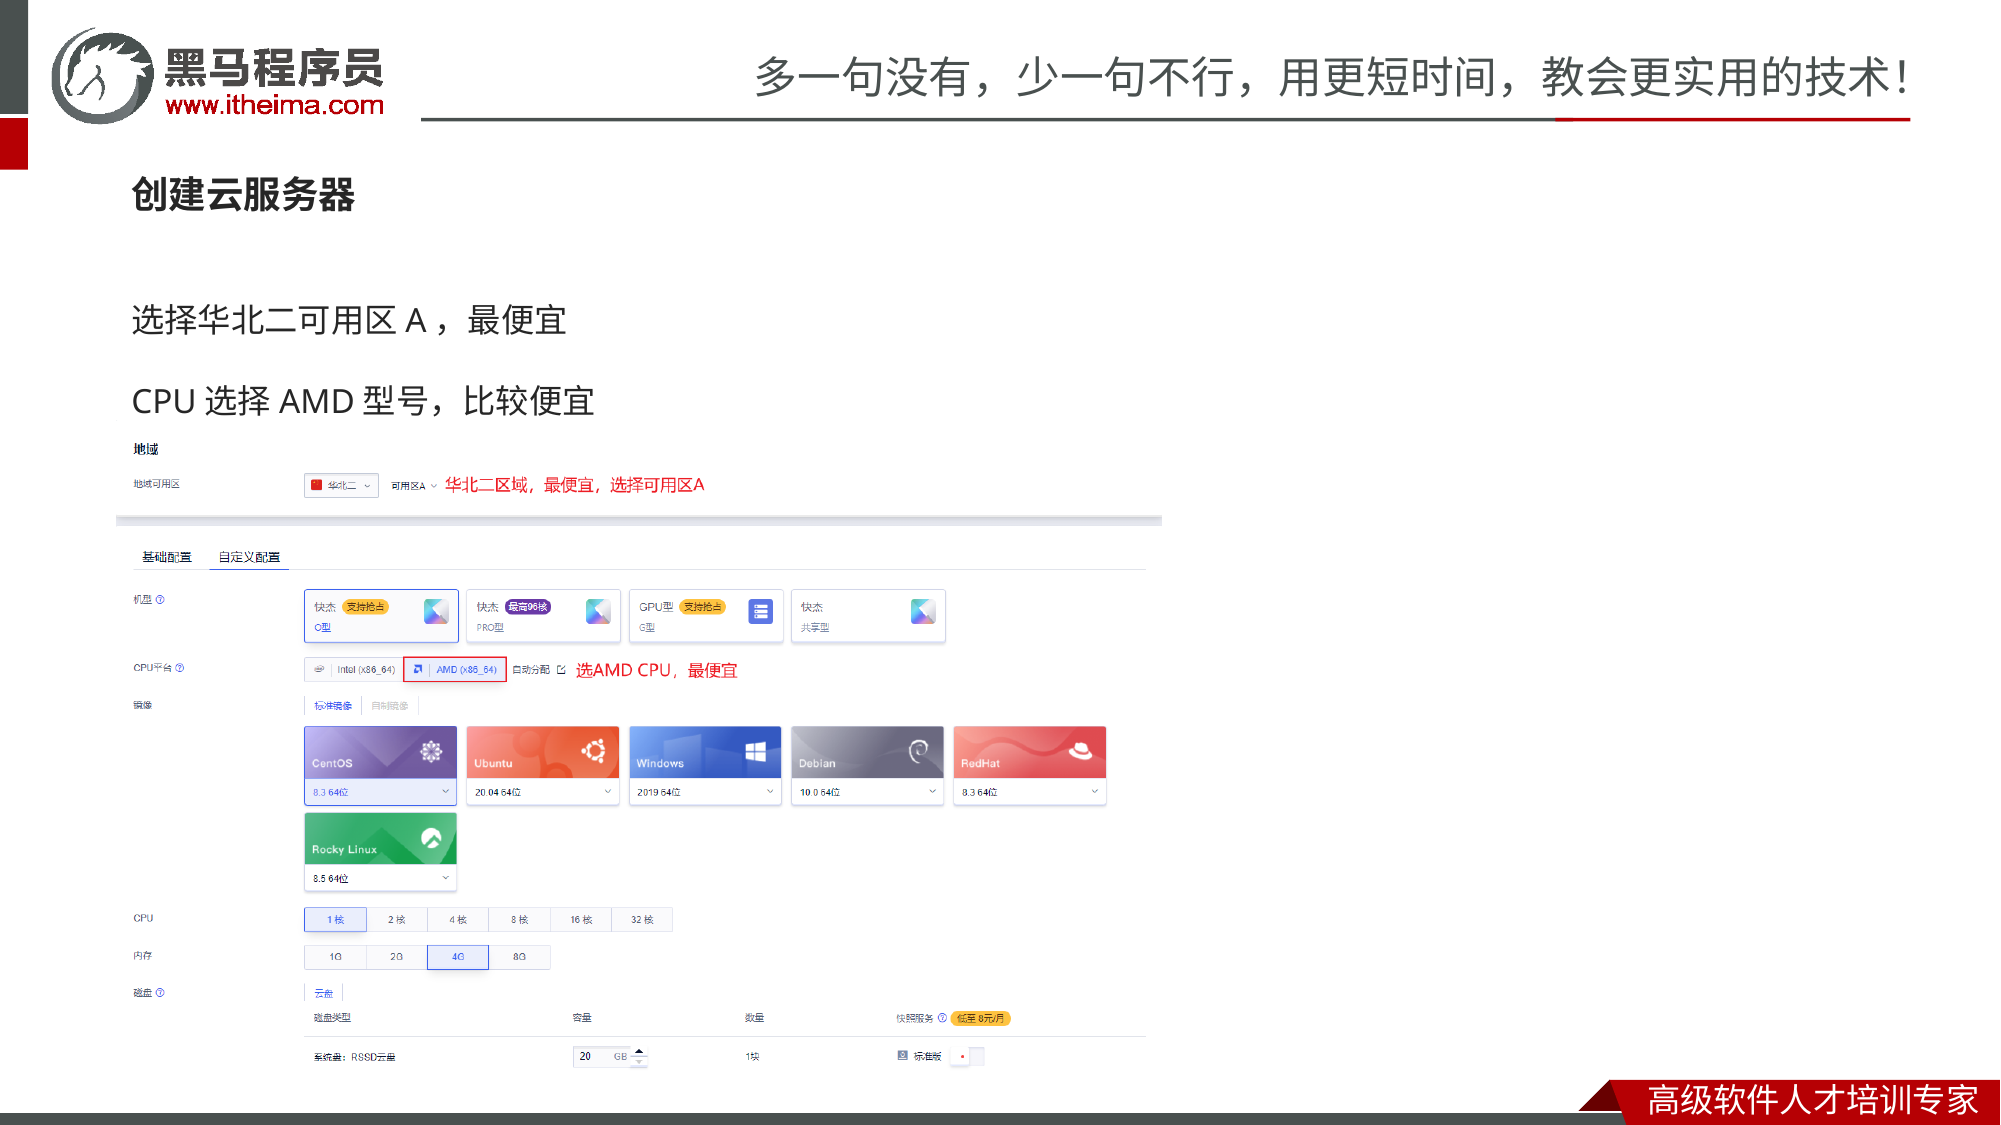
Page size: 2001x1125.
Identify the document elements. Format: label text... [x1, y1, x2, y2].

picture [116, 420, 1162, 1071]
picture [50, 26, 384, 125]
list 选择华北二可用区A，最便宜 CPU选择AMD型号，比较便宜 [116, 271, 1872, 964]
list 创建云服务器 [116, 154, 1872, 239]
